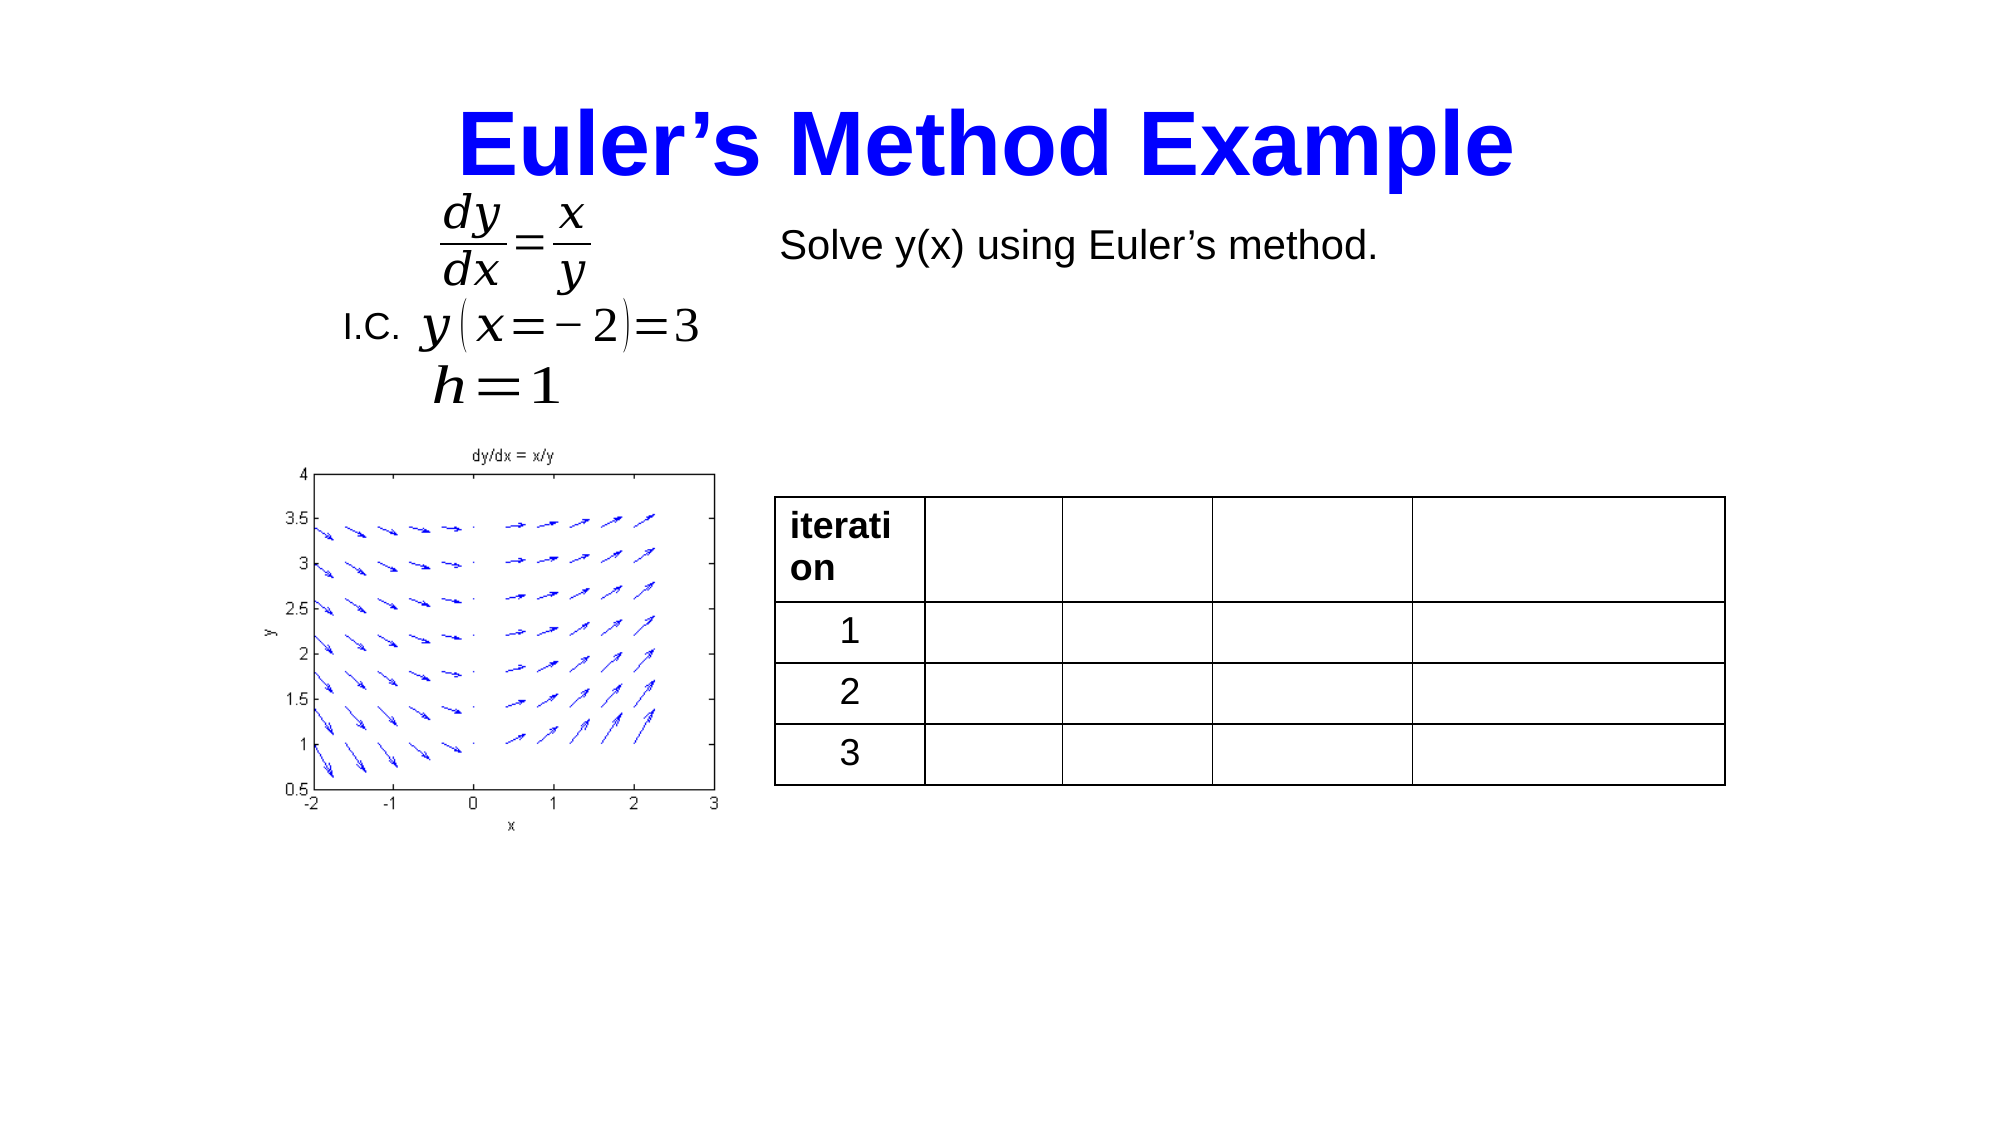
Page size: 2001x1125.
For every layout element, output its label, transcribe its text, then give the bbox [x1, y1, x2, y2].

text_box Solve y(x) using Euler’s method. [764, 210, 1395, 275]
text_box I.C. [327, 294, 417, 355]
picture [246, 445, 763, 837]
title Euler’s Method Example [99, 44, 1901, 233]
